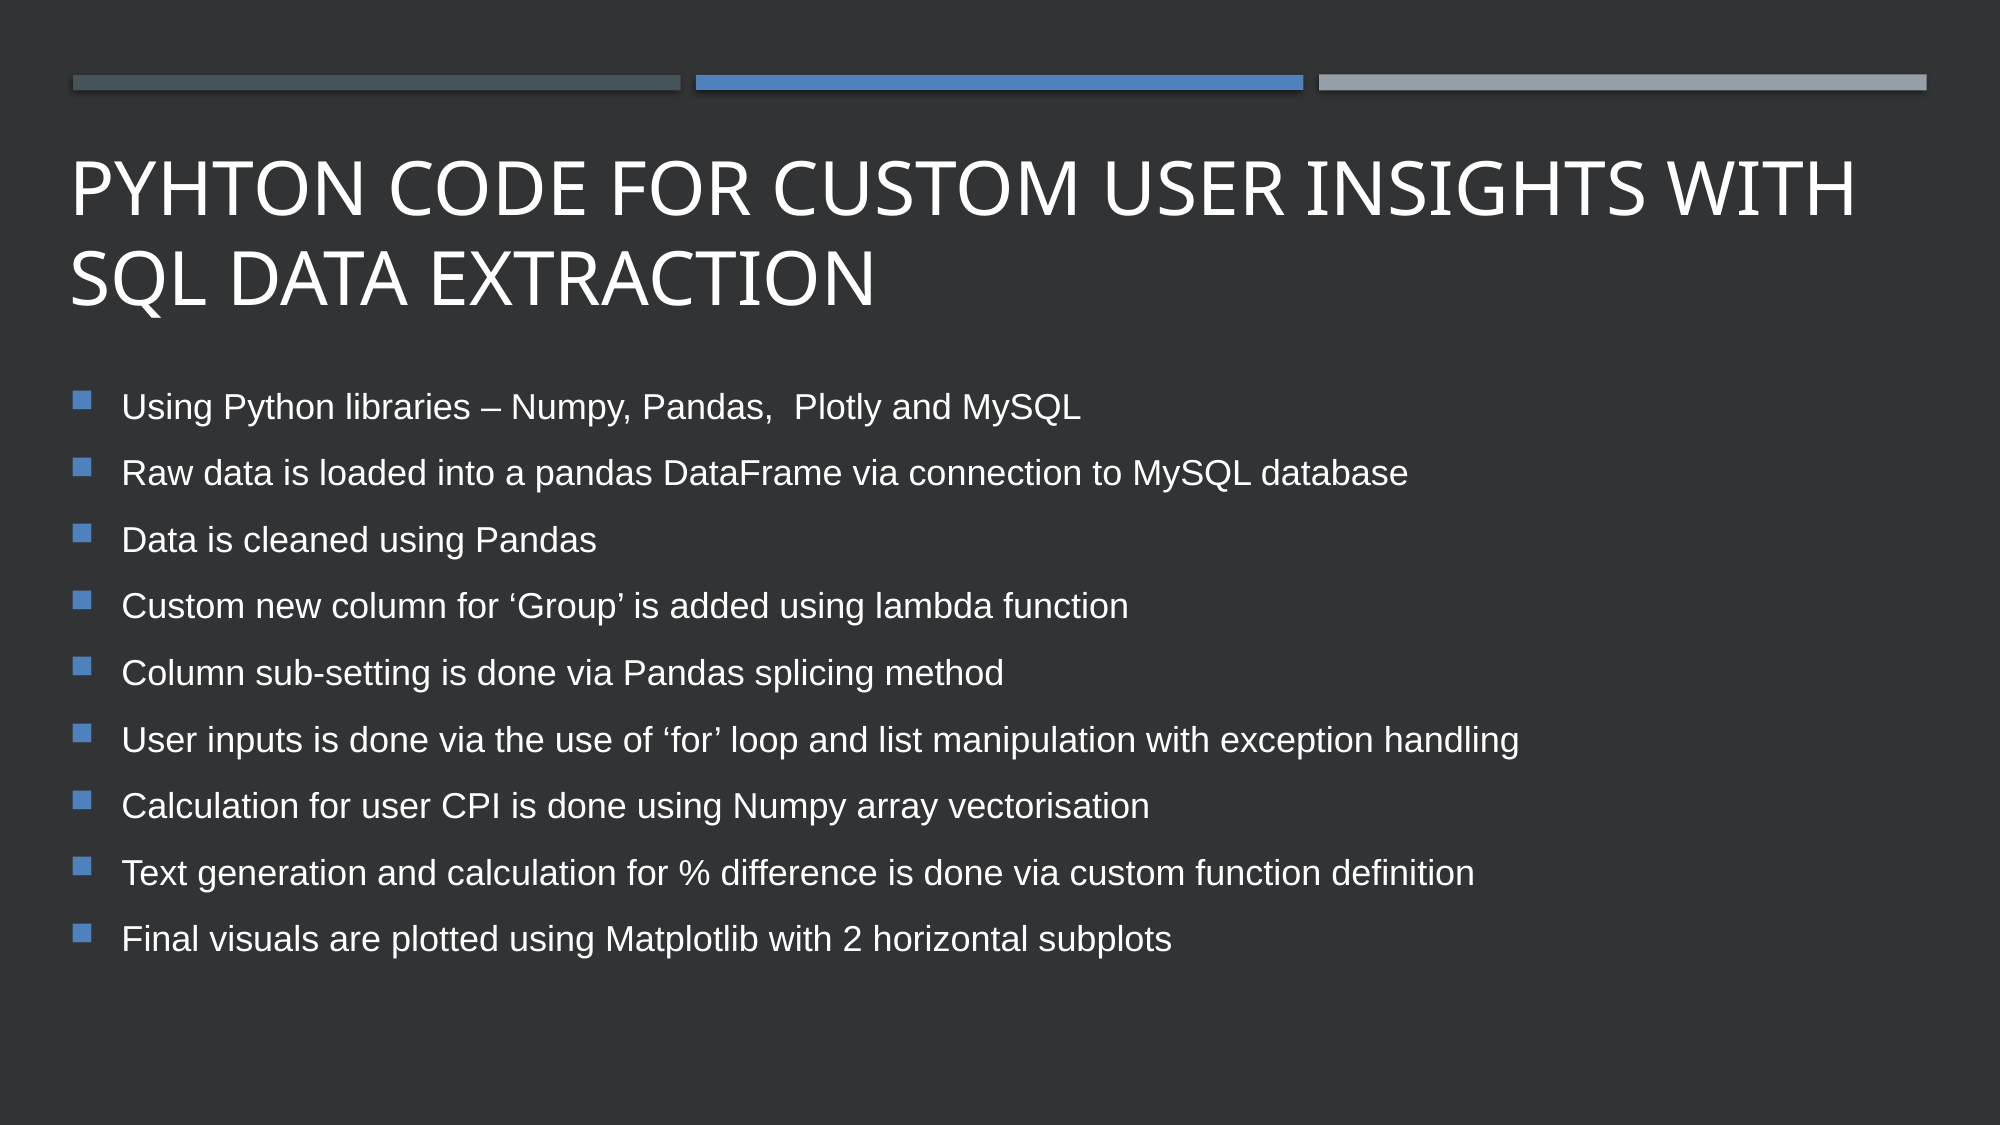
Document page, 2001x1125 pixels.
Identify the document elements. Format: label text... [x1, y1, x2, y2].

title PYHTON CODE FOR CUSTOM USER INSIGHTS with SQL DATA EXTRACTION [54, 133, 1948, 371]
list Using Python libraries – Numpy, Pandas, Plotly and MySQL Raw data is loaded into a pandas DataFrame via connection to MySQL database Data is cleaned using Pandas Custom new column for ‘Group’ is added using lambda function Column sub-setting is done via Pandas splicing method User inputs is done via the use of ‘for’ loop and list manipulation with exception handling Calculation for user CPI is done using Numpy array vectorisation Text generation and calculation for % difference is done via custom function definition Final visuals are plotted using Matplotlib with 2 horizontal subplots [54, 371, 1948, 969]
